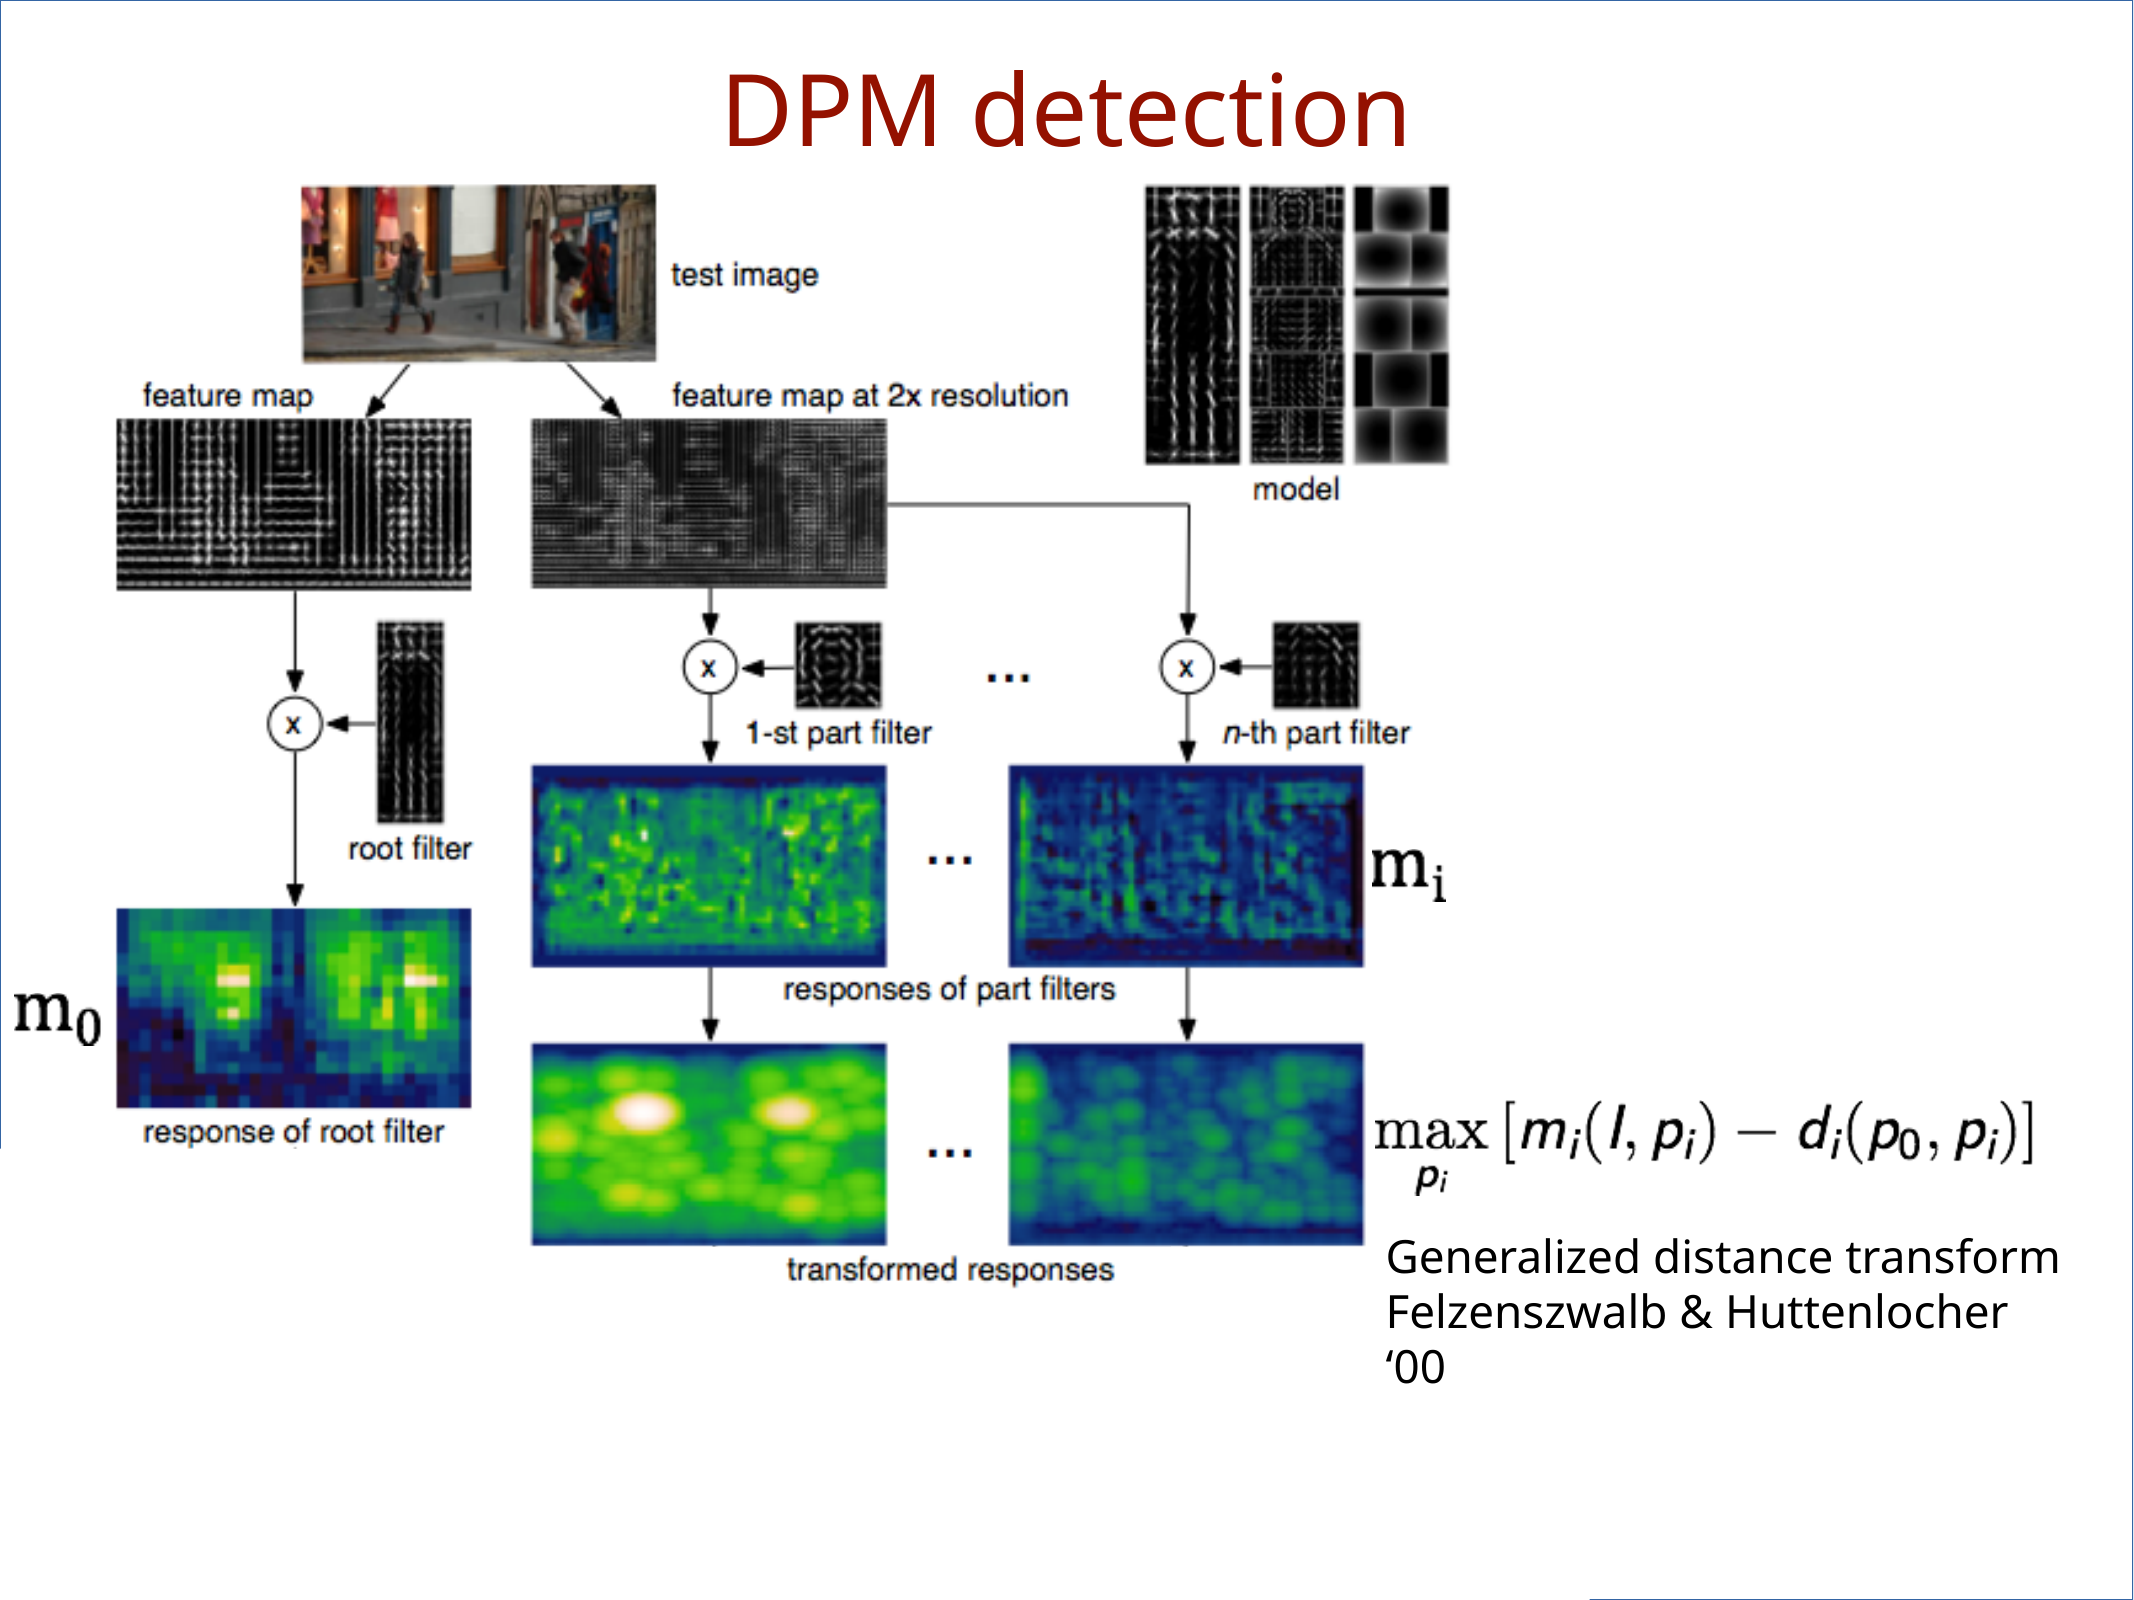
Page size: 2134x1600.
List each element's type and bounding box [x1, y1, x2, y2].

picture [14, 993, 103, 1047]
text_box [0, 0, 2134, 1600]
picture [115, 182, 2034, 1569]
title [208, 41, 1925, 171]
